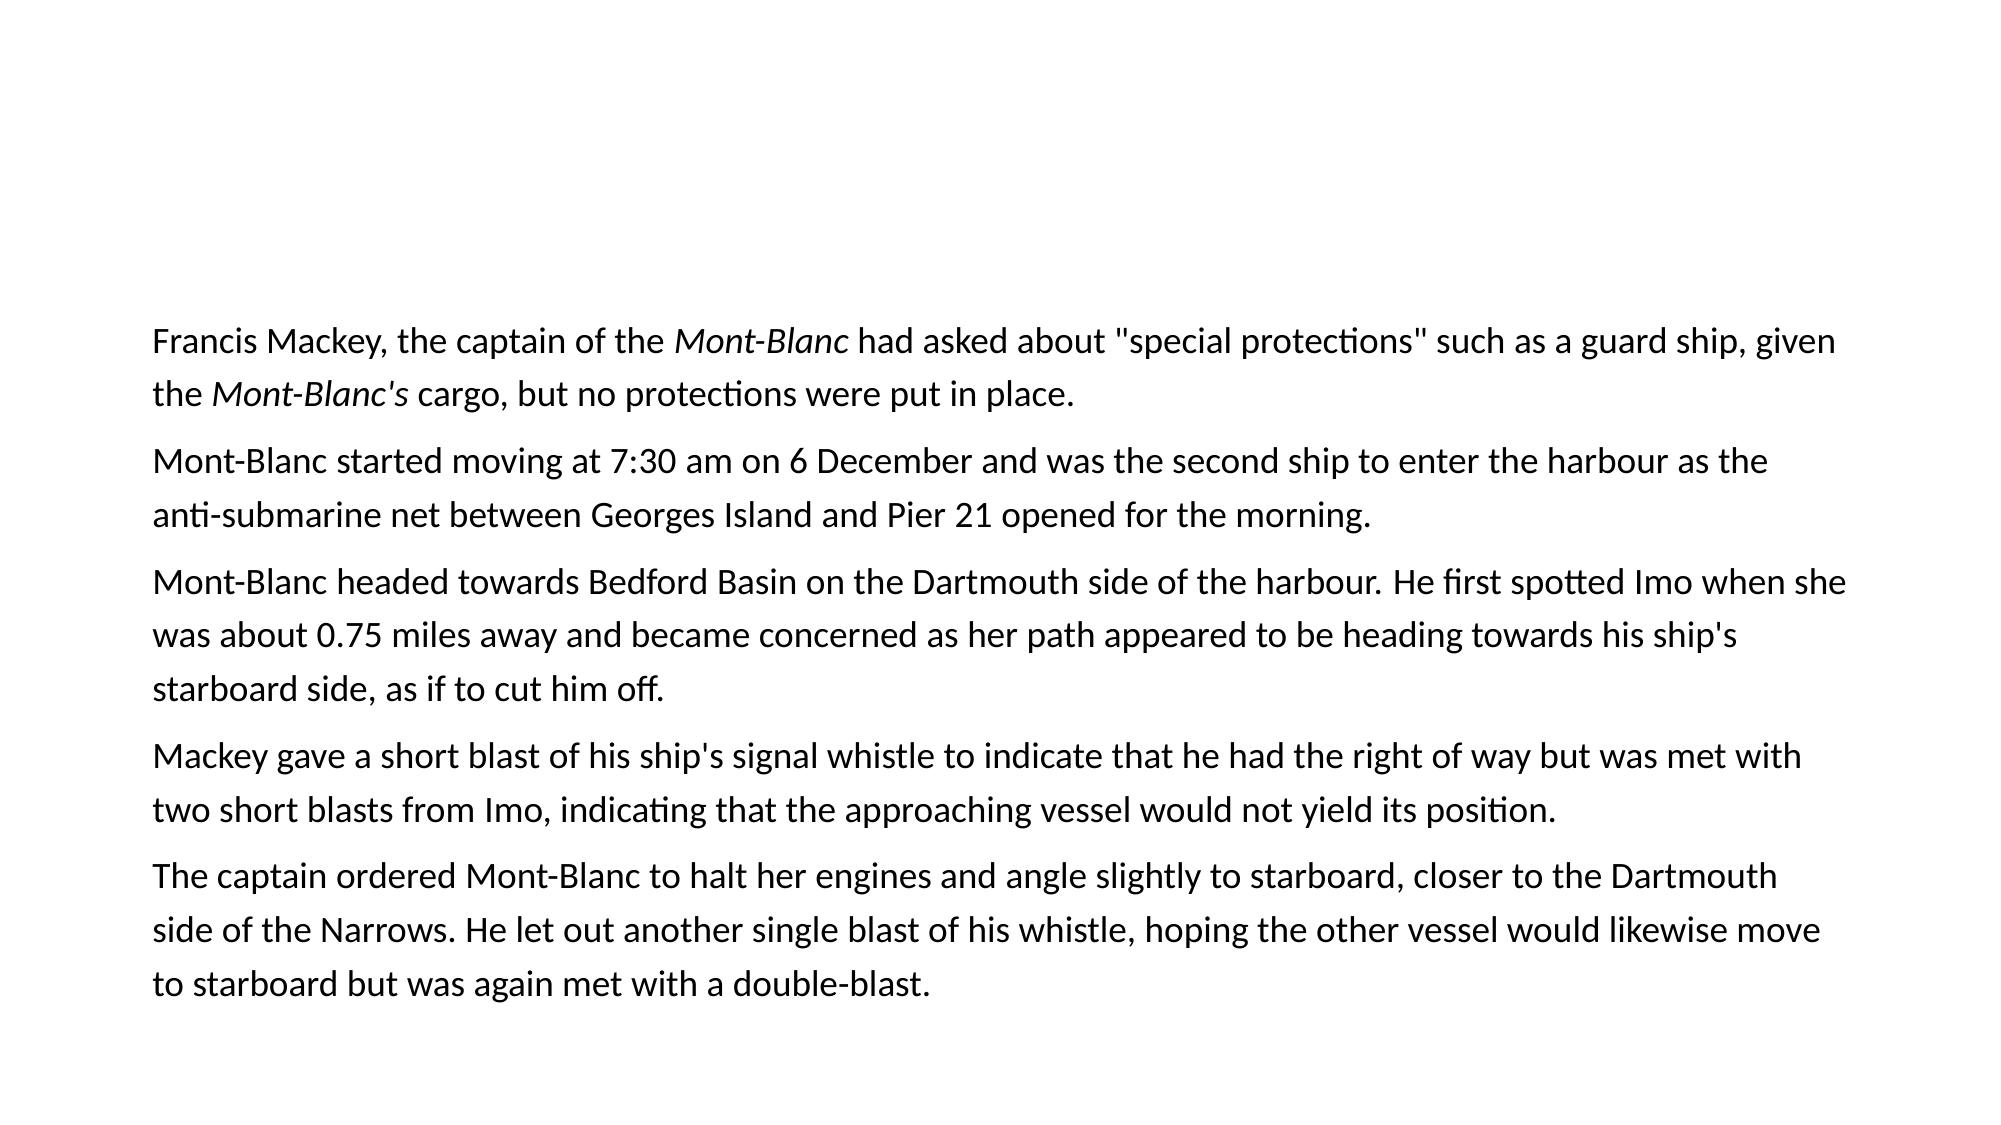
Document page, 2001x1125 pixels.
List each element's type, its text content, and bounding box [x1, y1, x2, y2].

list Francis Mackey, the captain of the Mont-Blanc had asked about "special protections" such as a guard ship, given the Mont-Blanc's cargo, but no protections were put in place. Mont-Blanc started moving at 7:30 am on 6 December and was the second ship to enter the harbour as the anti-submarine net between Georges Island and Pier 21 opened for the morning. Mont-Blanc headed towards Bedford Basin on the Dartmouth side of the harbour. He first spotted Imo when she was about 0.75 miles away and became concerned as her path appeared to be heading towards his ship's starboard side, as if to cut him off. Mackey gave a short blast of his ship's signal whistle to indicate that he had the right of way but was met with two short blasts from Imo, indicating that the approaching vessel would not yield its position. The captain ordered Mont-Blanc to halt her engines and angle slightly to starboard, closer to the Dartmouth side of the Narrows. He let out another single blast of his whistle, hoping the other vessel would likewise move to starboard but was again met with a double-blast. [137, 299, 1863, 1014]
